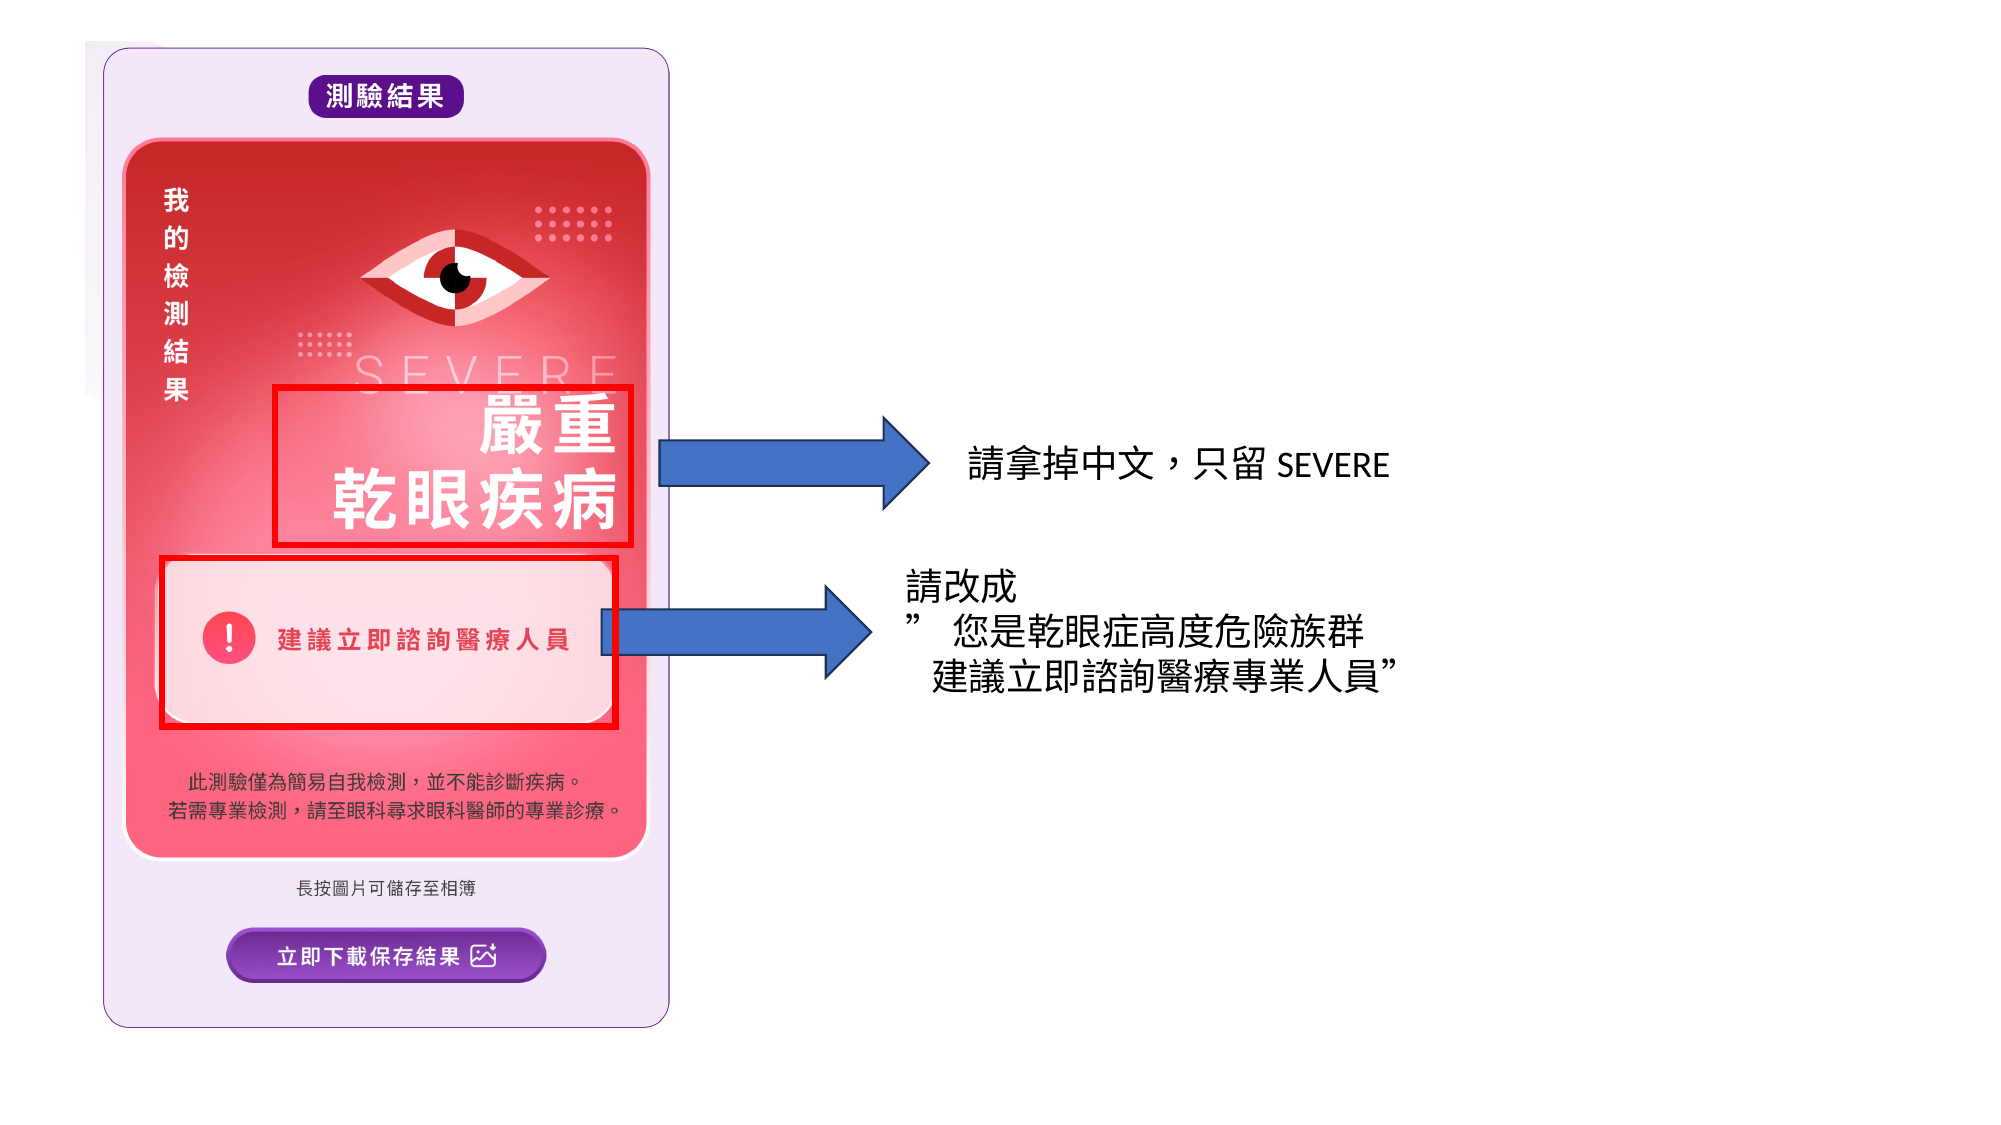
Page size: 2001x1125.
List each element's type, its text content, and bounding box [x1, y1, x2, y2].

text_box 請拿掉中文，只留SEVERE [953, 432, 1406, 493]
text_box [687, 584, 873, 681]
picture [85, 41, 687, 1042]
text_box [687, 415, 931, 512]
text_box 請改成 ”您是乾眼症高度危險族群 建議立即諮詢醫療專業人員” [890, 555, 1434, 706]
